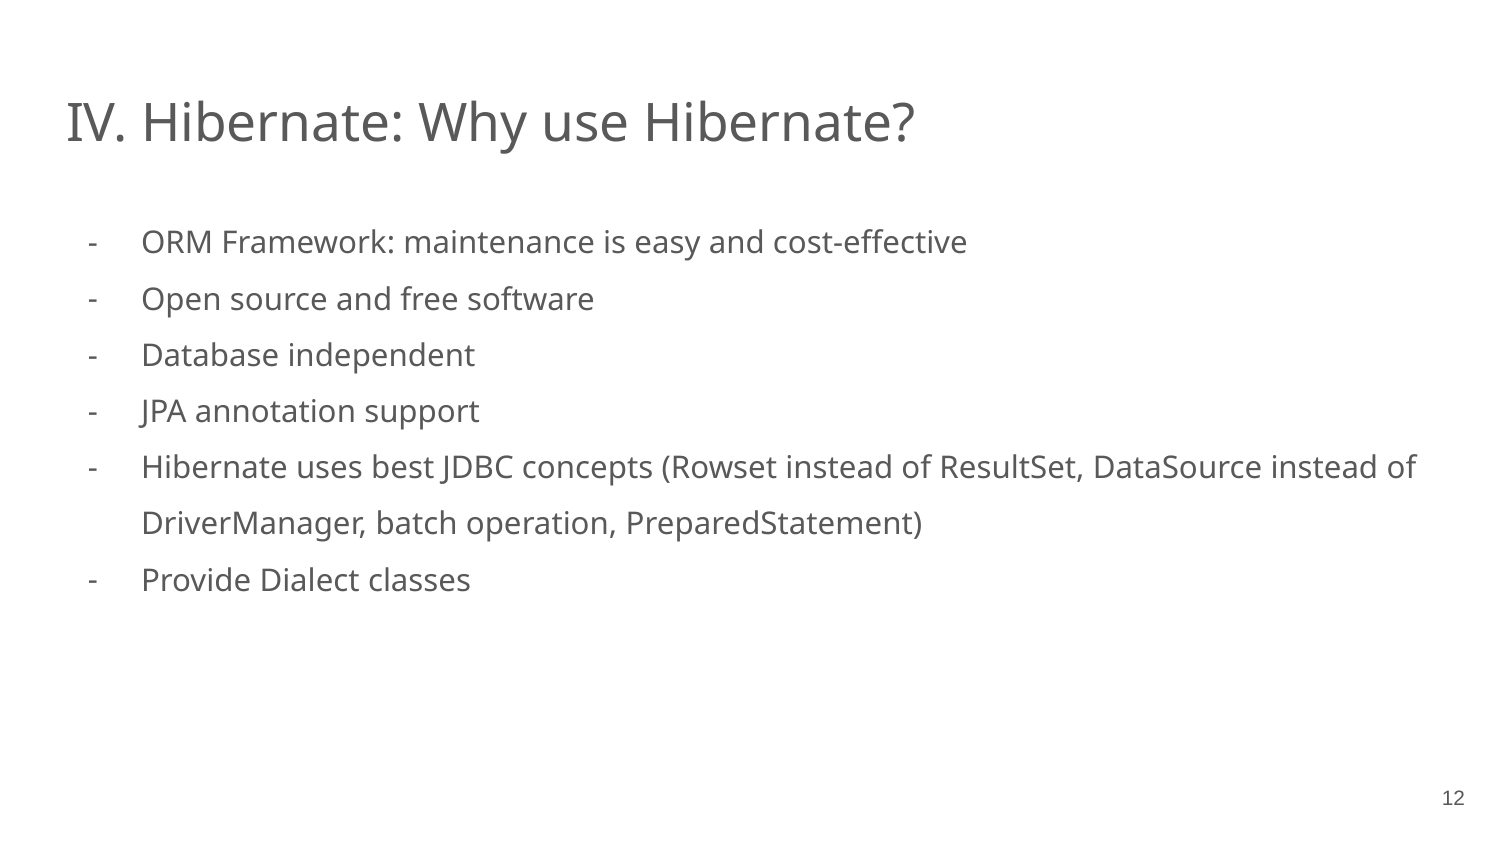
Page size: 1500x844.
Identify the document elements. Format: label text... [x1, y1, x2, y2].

slide_number ‹#› [1389, 764, 1480, 830]
list ORM Framework: maintenance is easy and cost-effective Open source and free software Database independent JPA annotation support Hibernate uses best JDBC concepts (Rowset instead of ResultSet, DataSource instead of DriverManager, batch operation, PreparedStatement) Provide Dialect classes [51, 189, 1449, 750]
title IV. Hibernate: Why use Hibernate? [51, 72, 1449, 167]
